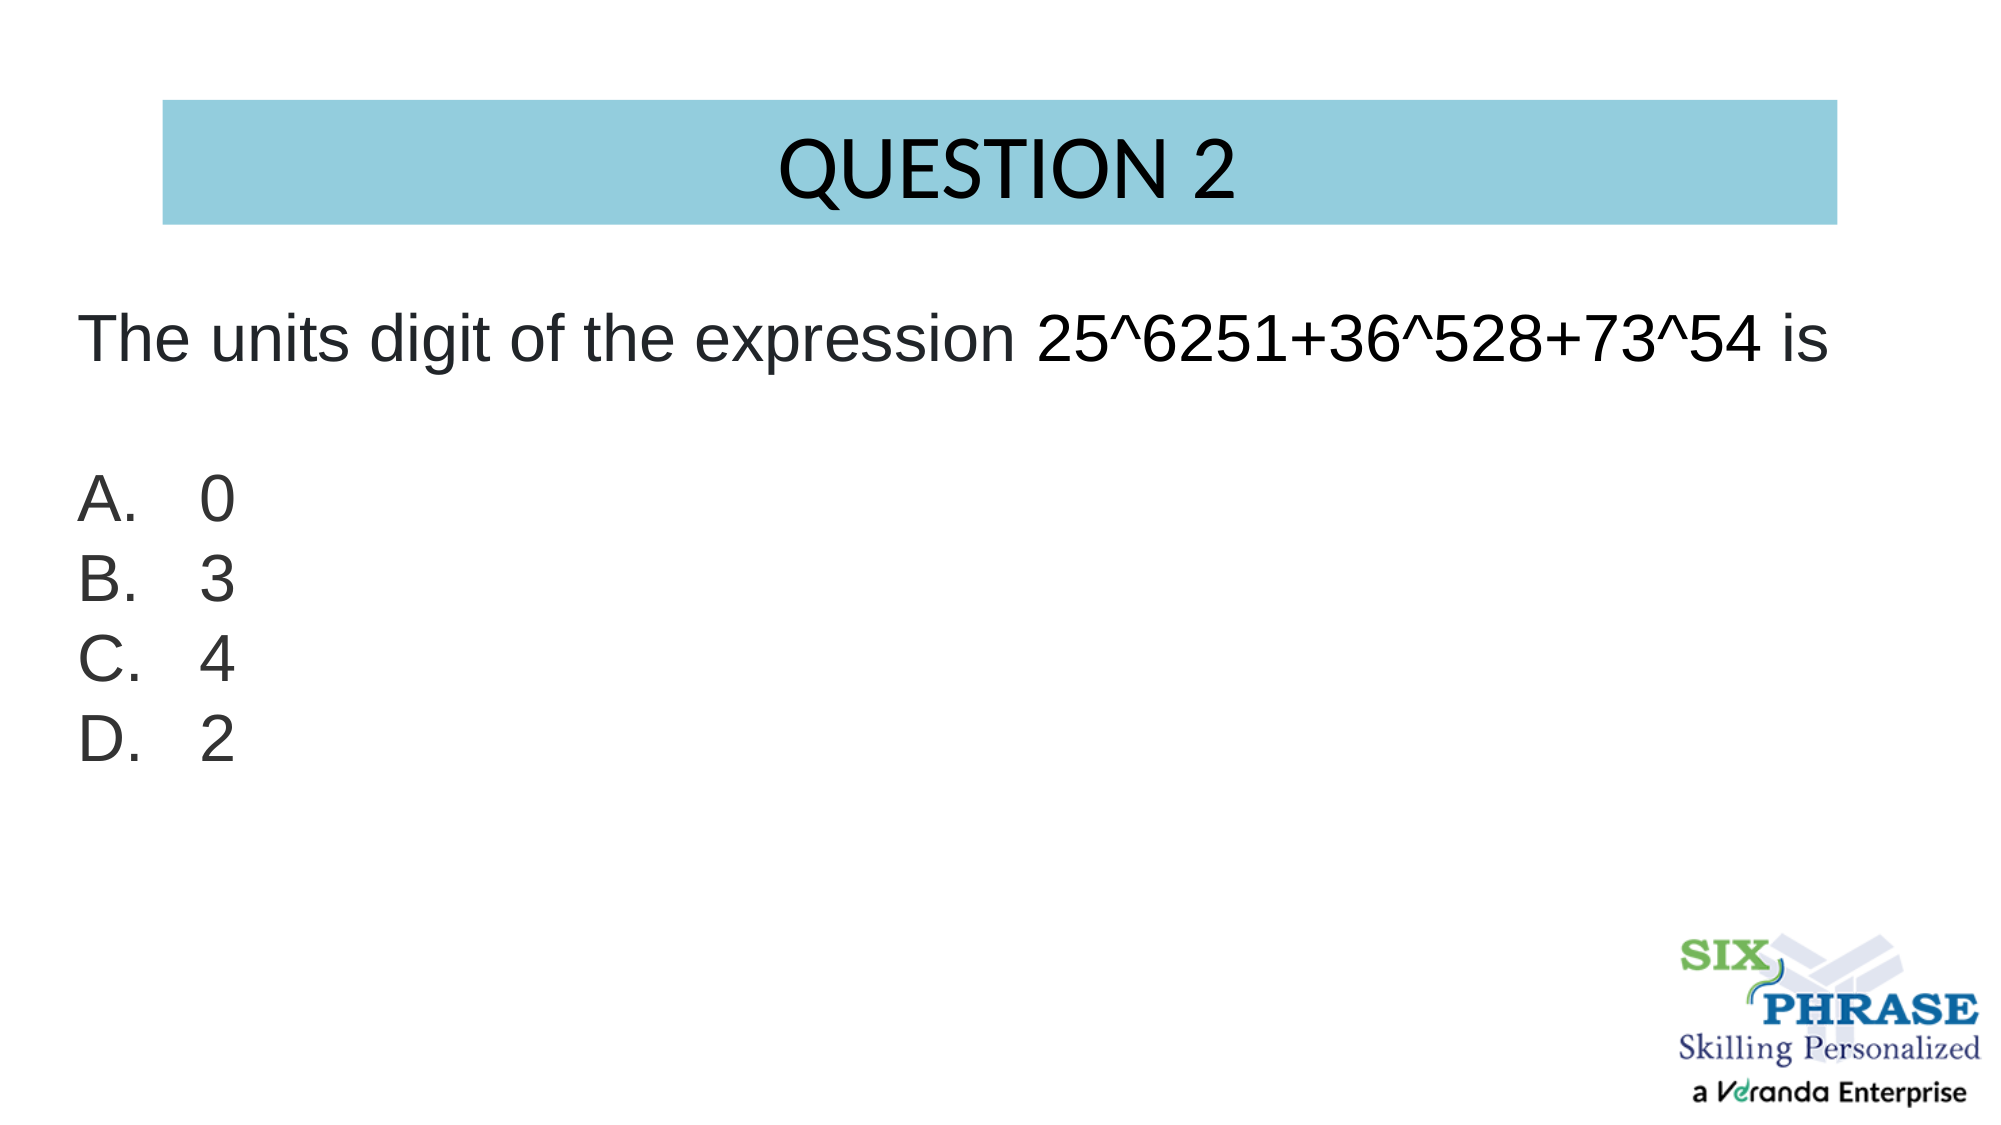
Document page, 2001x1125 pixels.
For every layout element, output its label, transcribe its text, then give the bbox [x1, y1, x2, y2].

text_box The units digit of the expression 25^6251+36^528+73^54 is 0 3 4 2 [62, 287, 1975, 862]
text_box QUESTION 2 [162, 99, 1838, 225]
picture [1662, 918, 2000, 1120]
